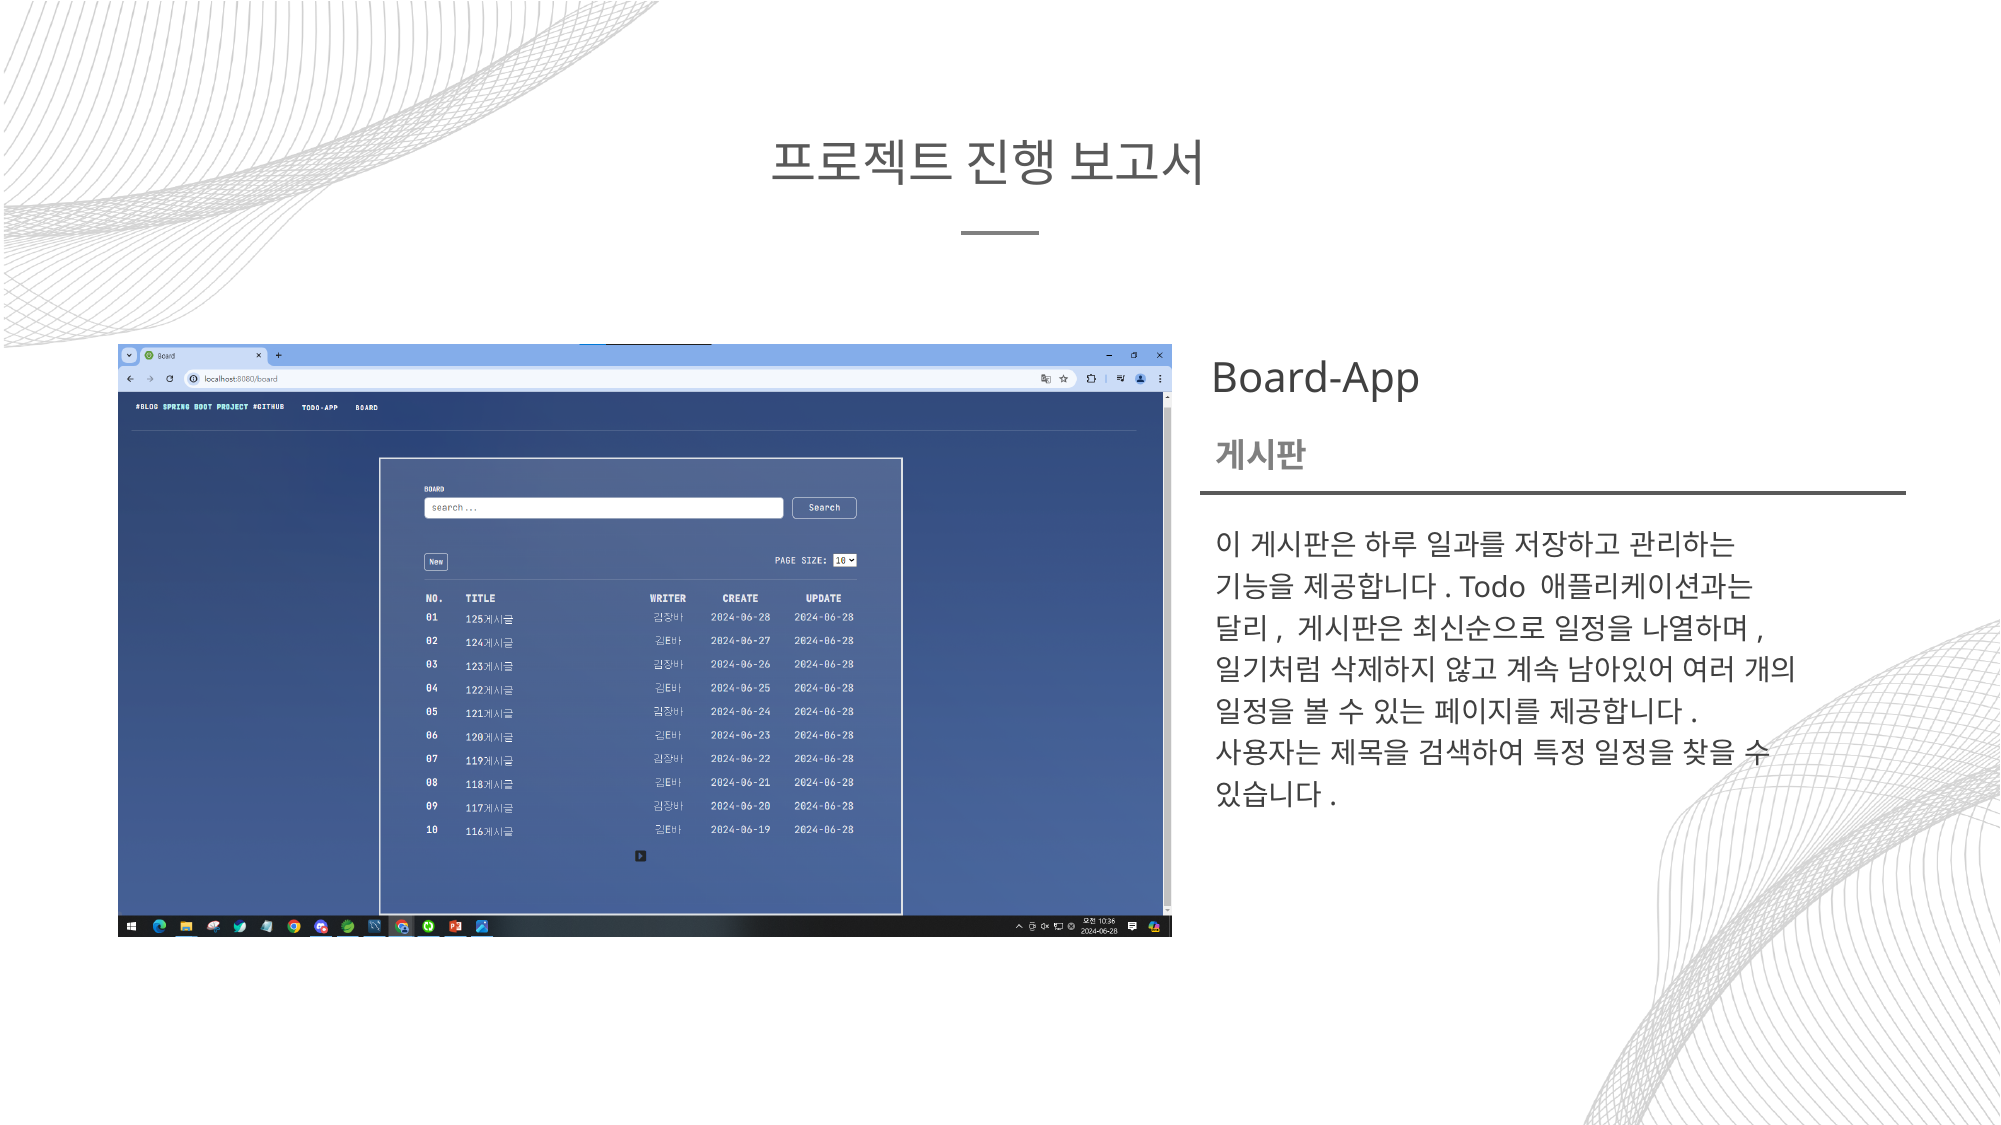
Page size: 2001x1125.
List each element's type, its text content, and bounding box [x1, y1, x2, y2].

picture [118, 344, 1172, 937]
text_box 프로젝트 진행 보고서 [755, 124, 1245, 199]
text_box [118, 233, 1907, 1007]
